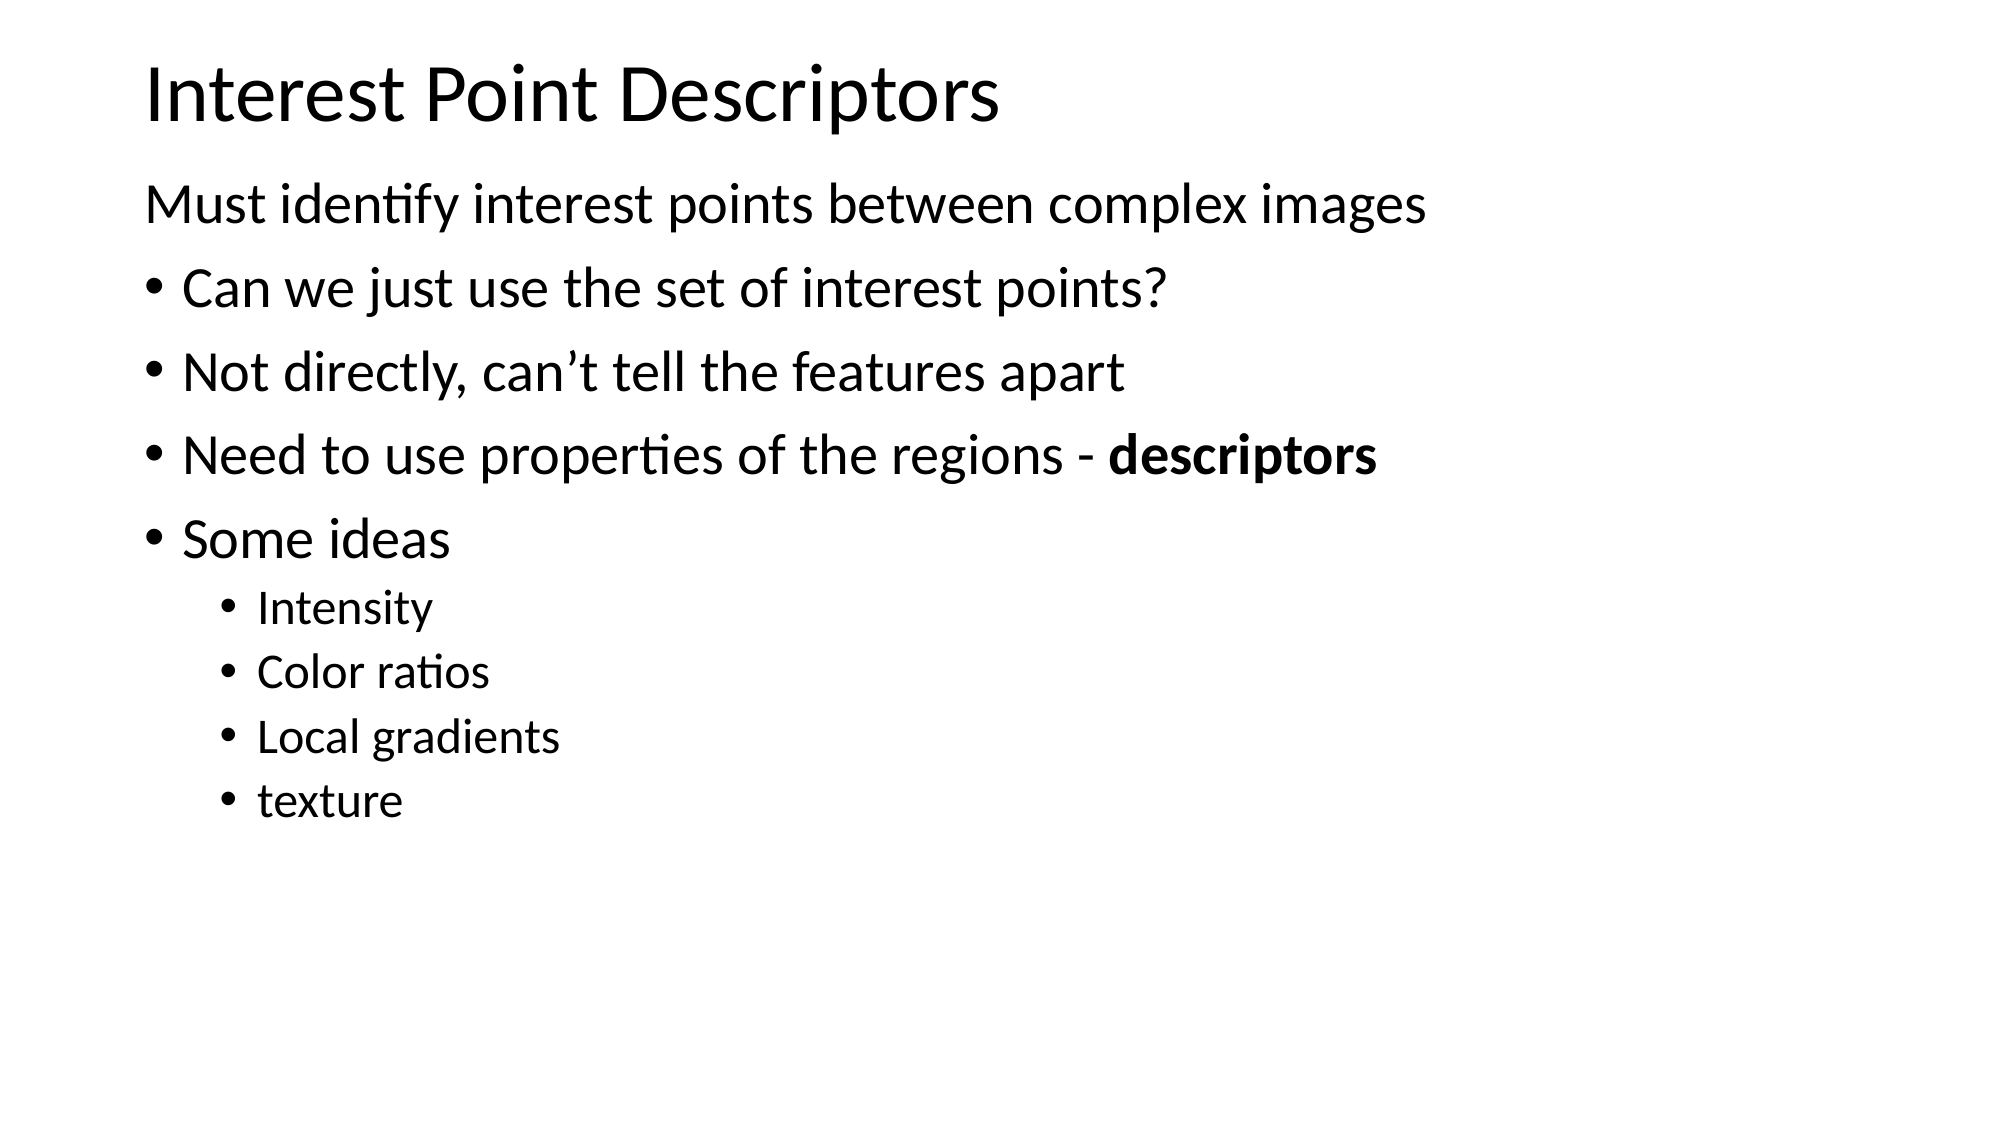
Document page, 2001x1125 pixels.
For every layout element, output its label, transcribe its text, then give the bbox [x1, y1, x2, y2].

list Must identify interest points between complex images Can we just use the set of interest points? Not directly, can’t tell the features apart Need to use properties of the regions - descriptors Some ideas Intensity Color ratios Local gradients texture [129, 166, 1906, 1102]
title Interest Point Descriptors [129, 22, 1855, 166]
